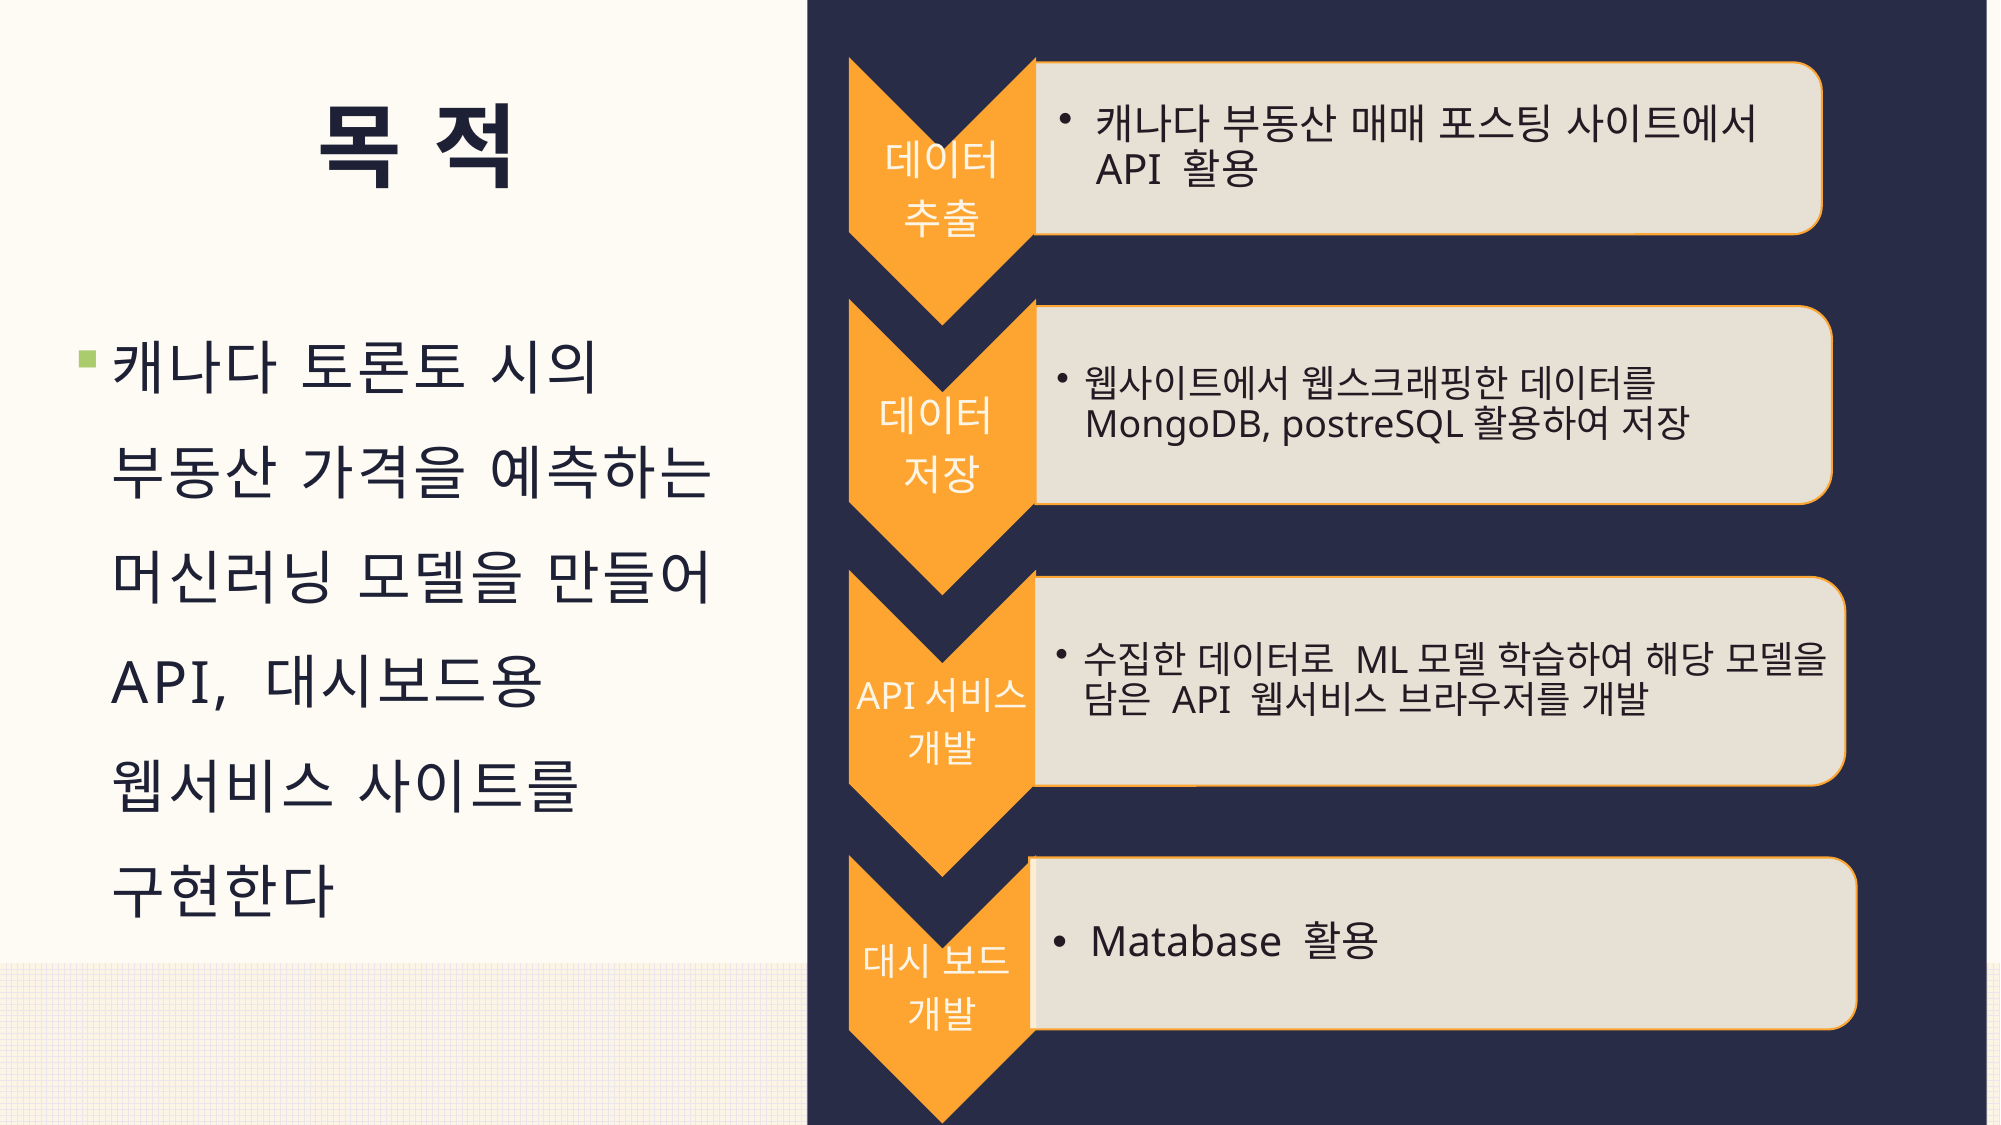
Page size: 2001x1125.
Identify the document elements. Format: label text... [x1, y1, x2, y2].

title 목 적 [24, 93, 811, 208]
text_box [813, 59, 1971, 1125]
list 캐나다 토론토 시의 부동산 가격을 예측하는 머신러닝 모델을 만들어 API, 대시보드용 웹서비스 사이트를 구현한다 [59, 289, 737, 1095]
